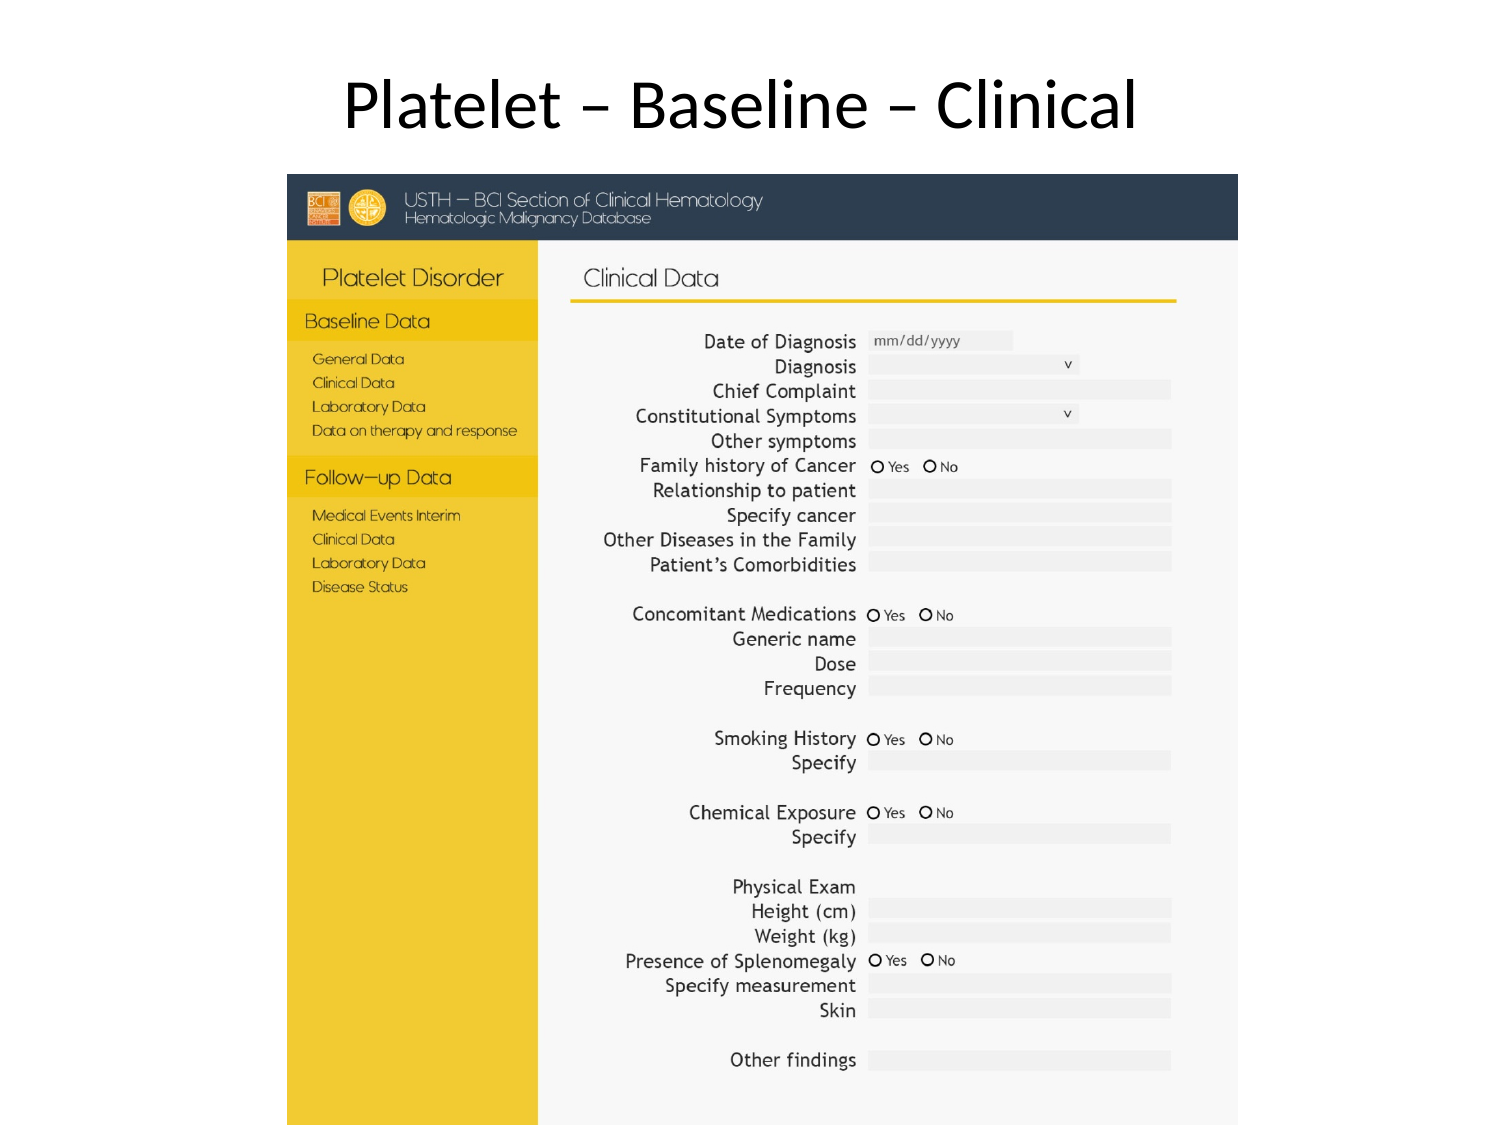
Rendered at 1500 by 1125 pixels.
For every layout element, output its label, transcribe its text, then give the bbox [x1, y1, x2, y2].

title Platelet – Baseline – Clinical [112, 50, 1388, 150]
picture [287, 174, 1238, 1125]
